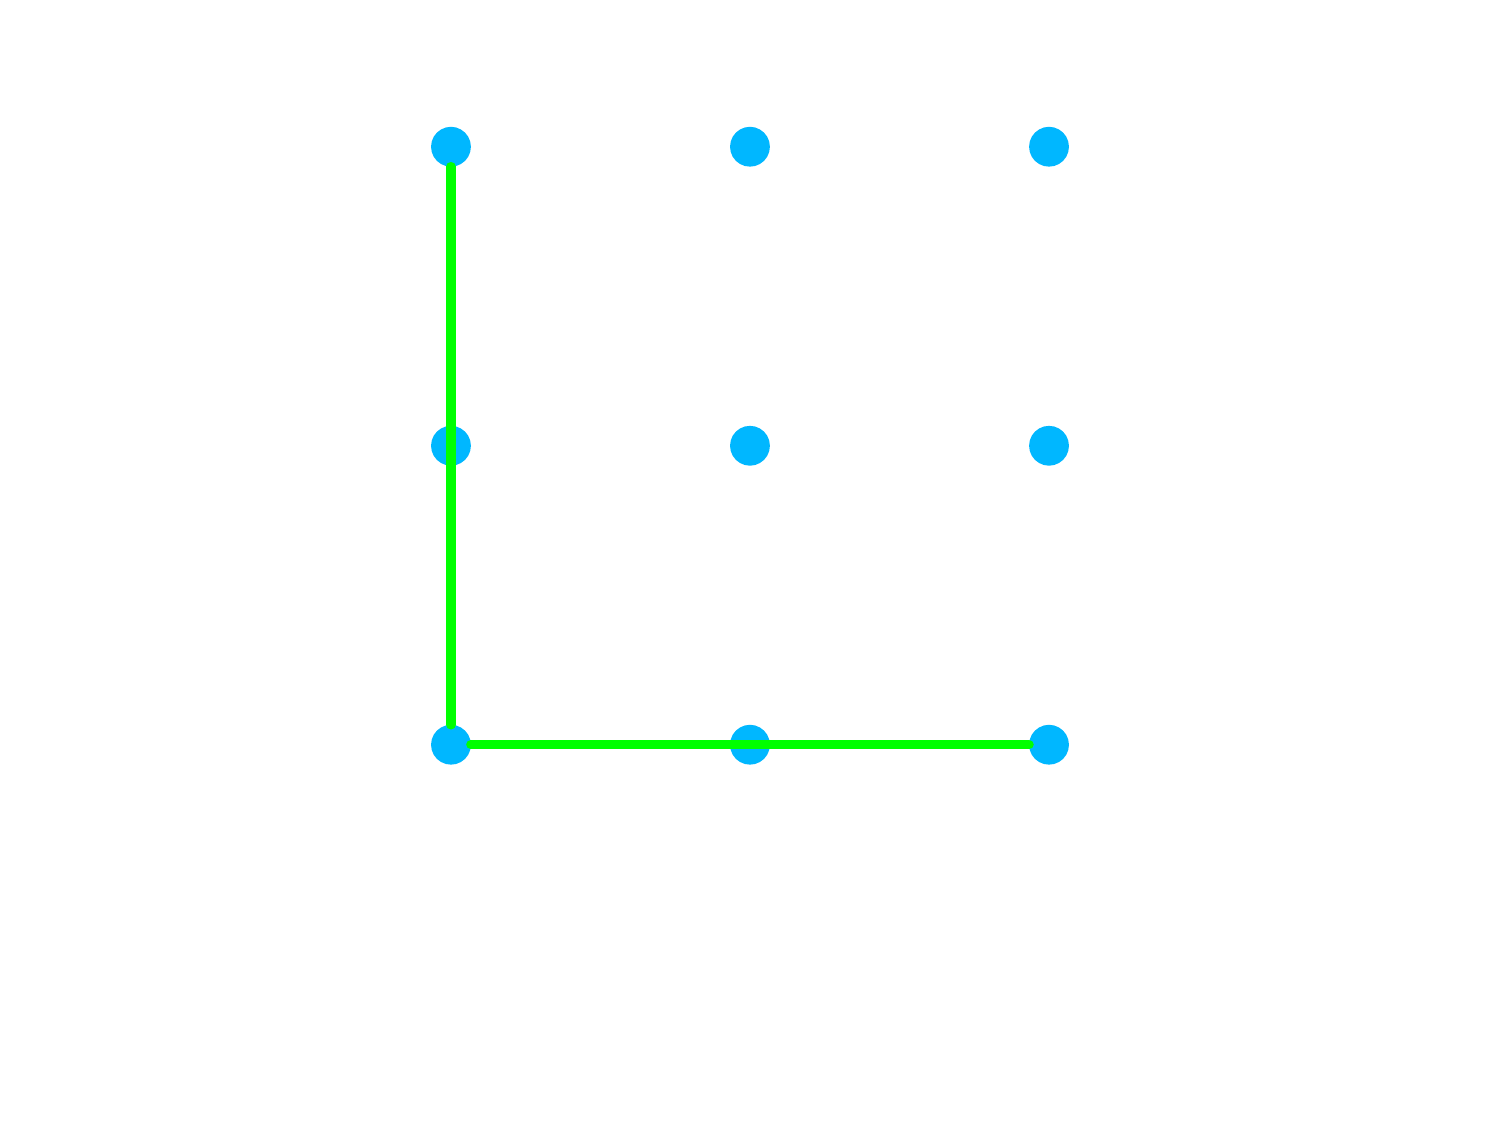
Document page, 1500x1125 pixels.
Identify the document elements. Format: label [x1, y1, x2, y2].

text_box [727, 124, 772, 169]
text_box [428, 424, 446, 468]
text_box [456, 424, 473, 468]
text_box [1027, 124, 1072, 169]
text_box [729, 752, 771, 767]
text_box [727, 423, 772, 468]
text_box [428, 124, 473, 169]
text_box [1027, 722, 1072, 767]
text_box [1027, 423, 1072, 468]
text_box [428, 723, 473, 767]
text_box [728, 722, 772, 740]
